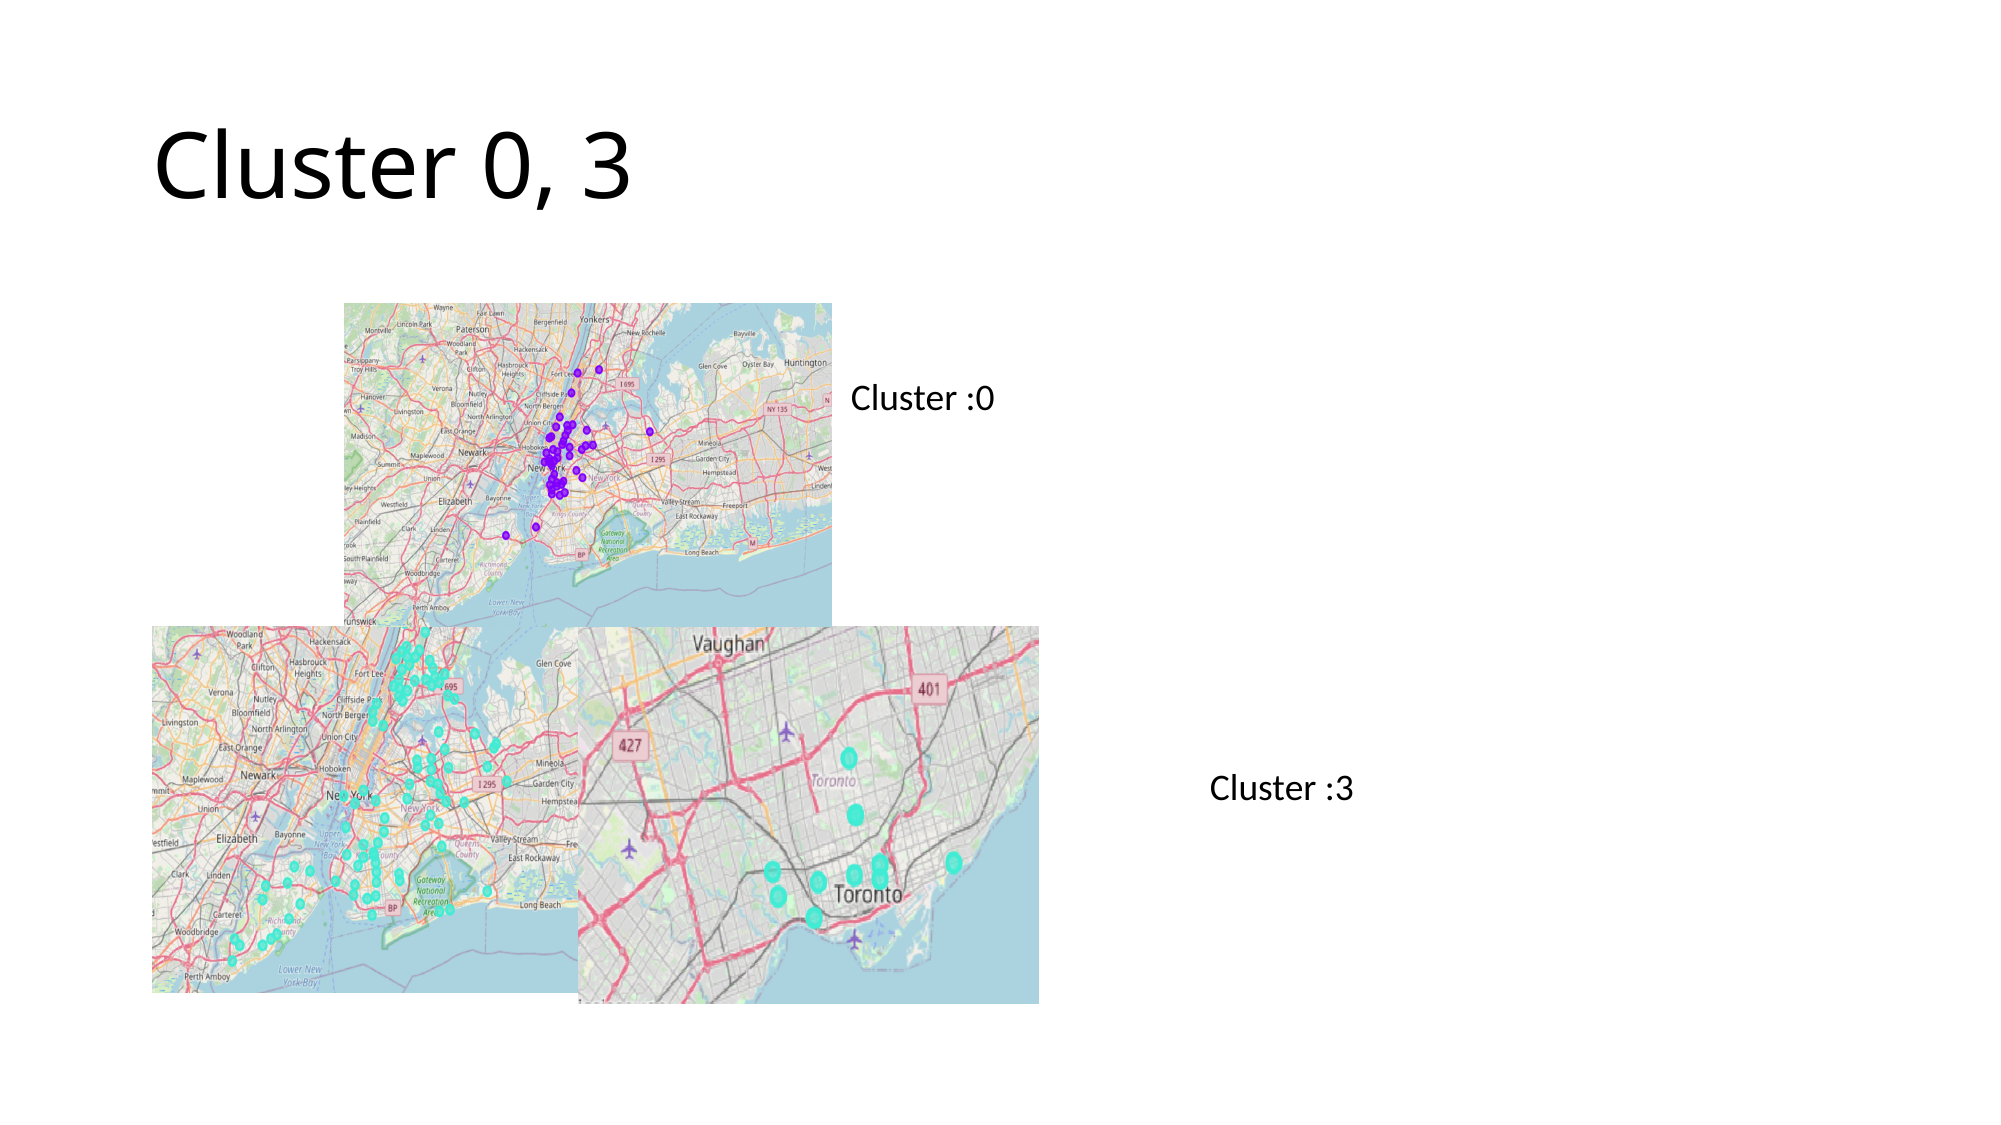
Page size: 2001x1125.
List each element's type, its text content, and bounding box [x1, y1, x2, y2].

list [152, 626, 578, 993]
text_box Cluster :0 [835, 365, 1010, 425]
title Cluster 0, 3 [137, 59, 1863, 278]
picture [344, 303, 1039, 1004]
text_box Cluster :3 [1195, 755, 1369, 816]
